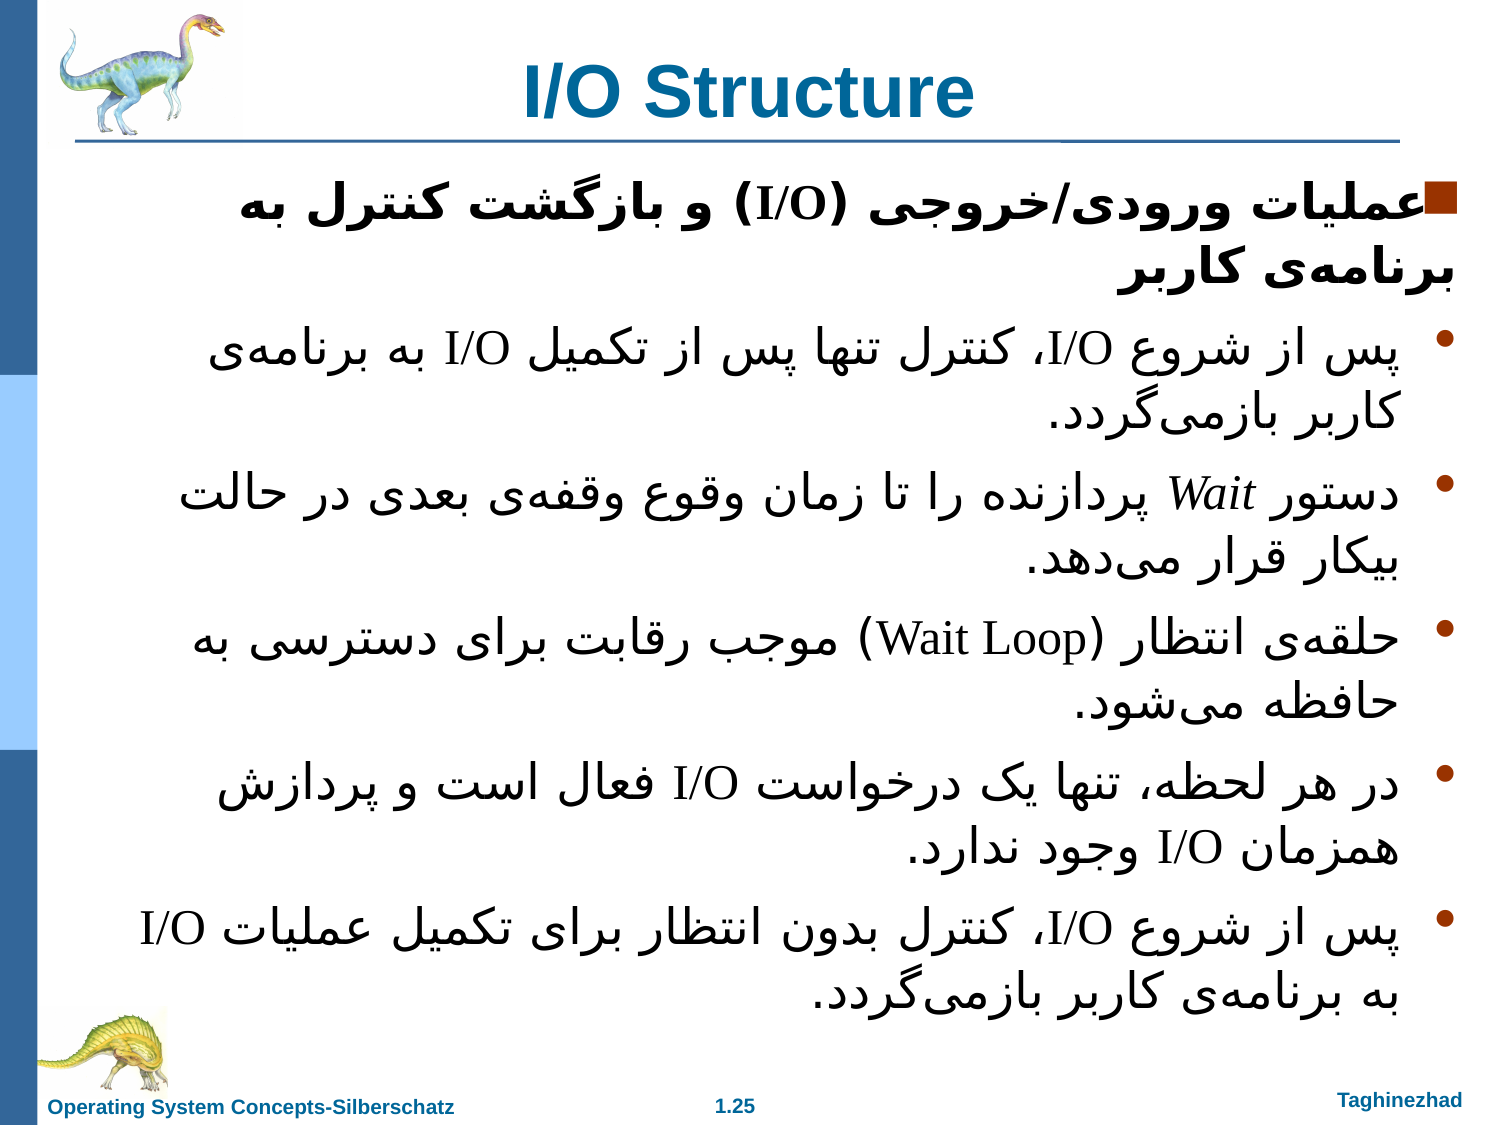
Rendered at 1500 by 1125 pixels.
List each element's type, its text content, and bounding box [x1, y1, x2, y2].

title I/O Structure [75, 45, 1425, 141]
picture [46, 0, 243, 149]
list عملیات ورودی/خروجی (I/O) و بازگشت کنترل به برنامه‌ی کاربر پس از شروع I/O، کنترل تنها پس از تکمیل I/O به برنامه‌ی کاربر بازمی‌گردد. دستور Wait پردازنده را تا زمان وقوع وقفه‌ی بعدی در حالت بیکار قرار می‌دهد. حلقه‌ی انتظار (Wait Loop) موجب رقابت برای دسترسی به حافظه می‌شود. در هر لحظه، تنها یک درخواست I/O فعال است و پردازش همزمان I/O وجود ندارد. پس از شروع I/O، کنترل بدون انتظار برای تکمیل عملیات I/O به برنامه‌ی کاربر بازمی‌گردد. [75, 157, 1473, 1080]
picture [38, 1006, 168, 1099]
